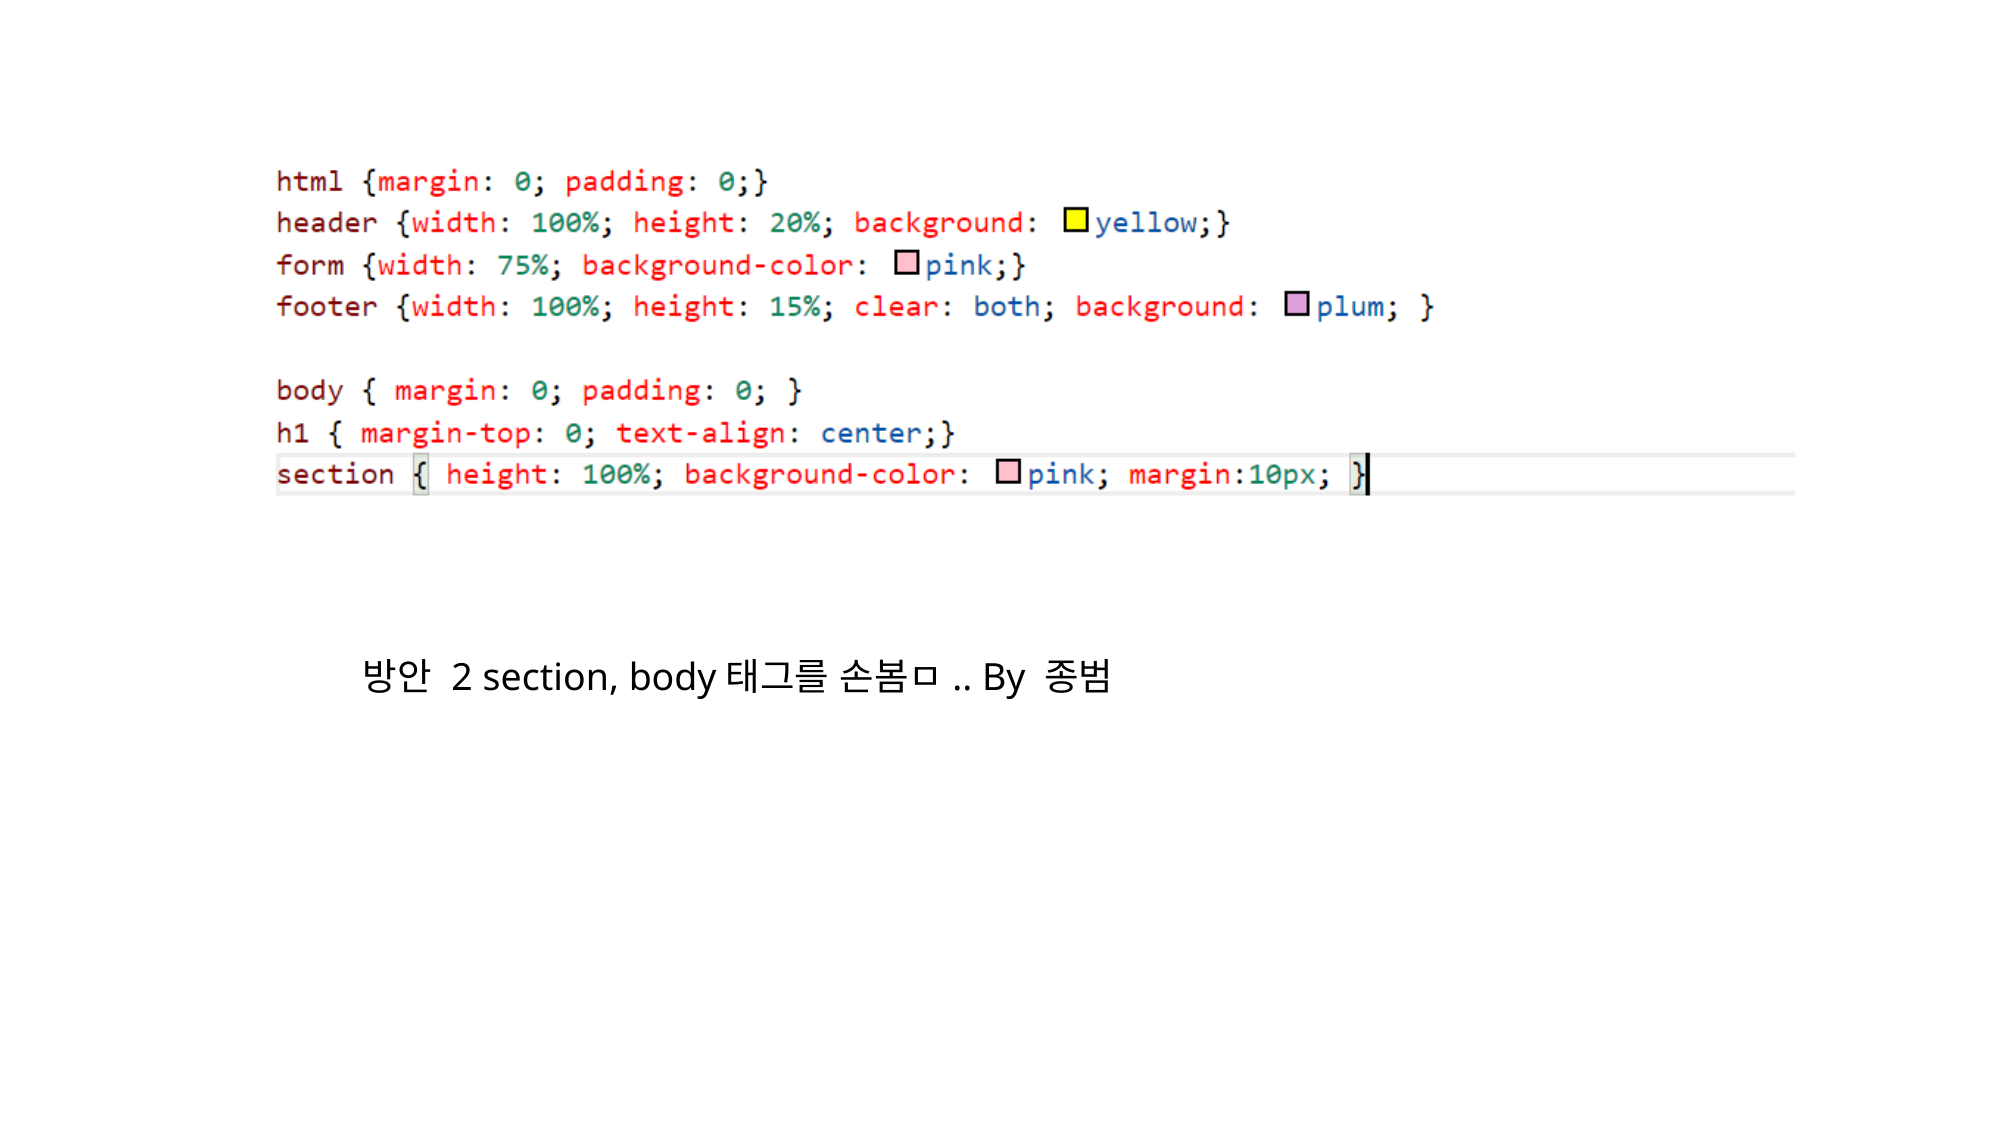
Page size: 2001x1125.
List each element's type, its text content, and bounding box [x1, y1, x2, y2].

text_box 방안 2 section, body태그를 손봄ㅁ.. By 종범 [348, 645, 1485, 706]
picture [239, 156, 1796, 498]
